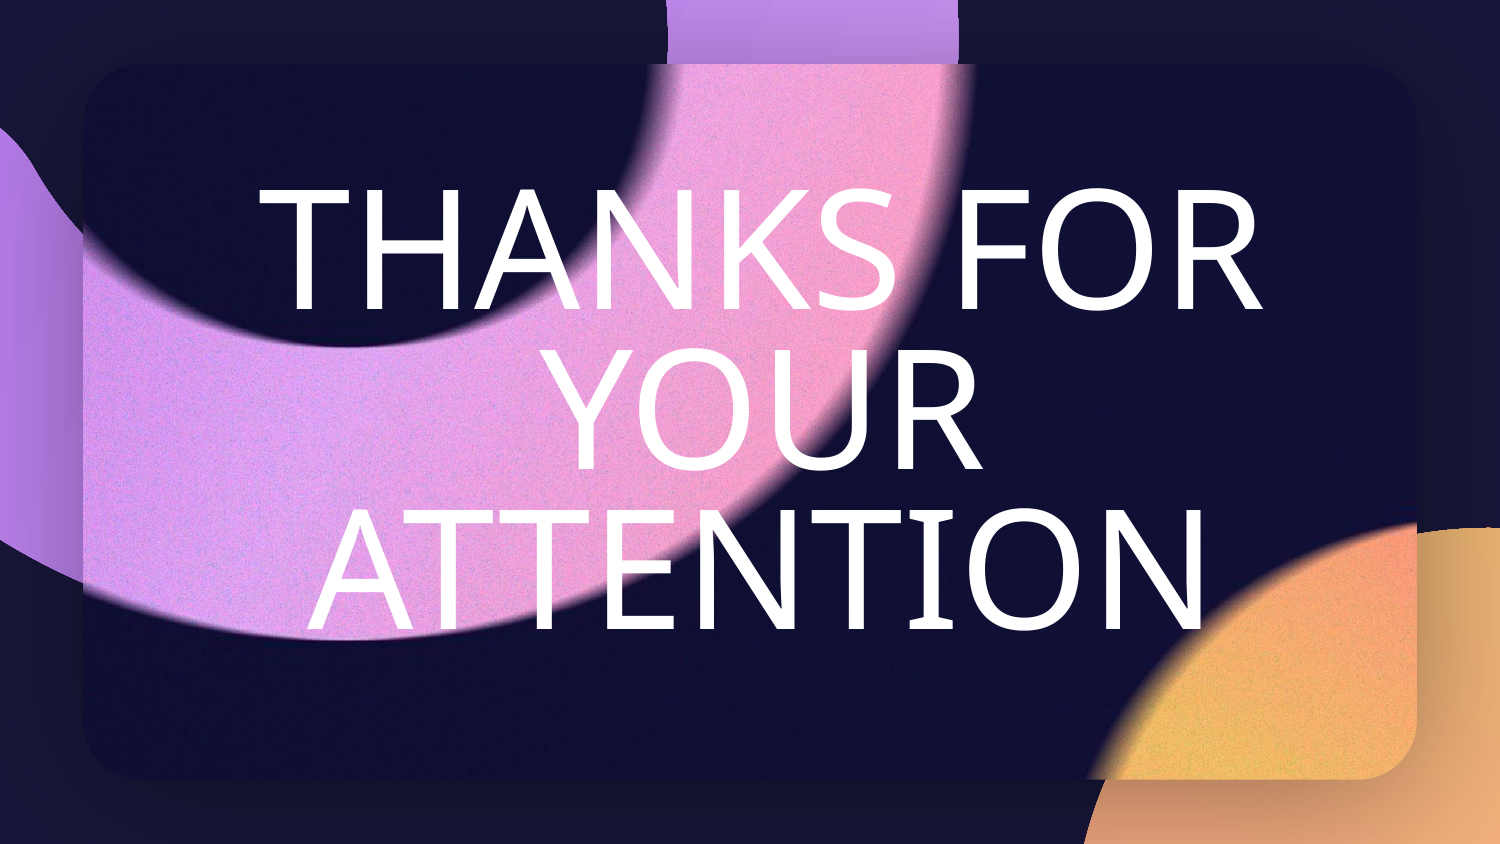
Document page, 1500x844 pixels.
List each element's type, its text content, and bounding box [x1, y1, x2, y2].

title THANKS FOR YOUR ATTENTION [242, 152, 1283, 692]
picture [83, 64, 1417, 780]
